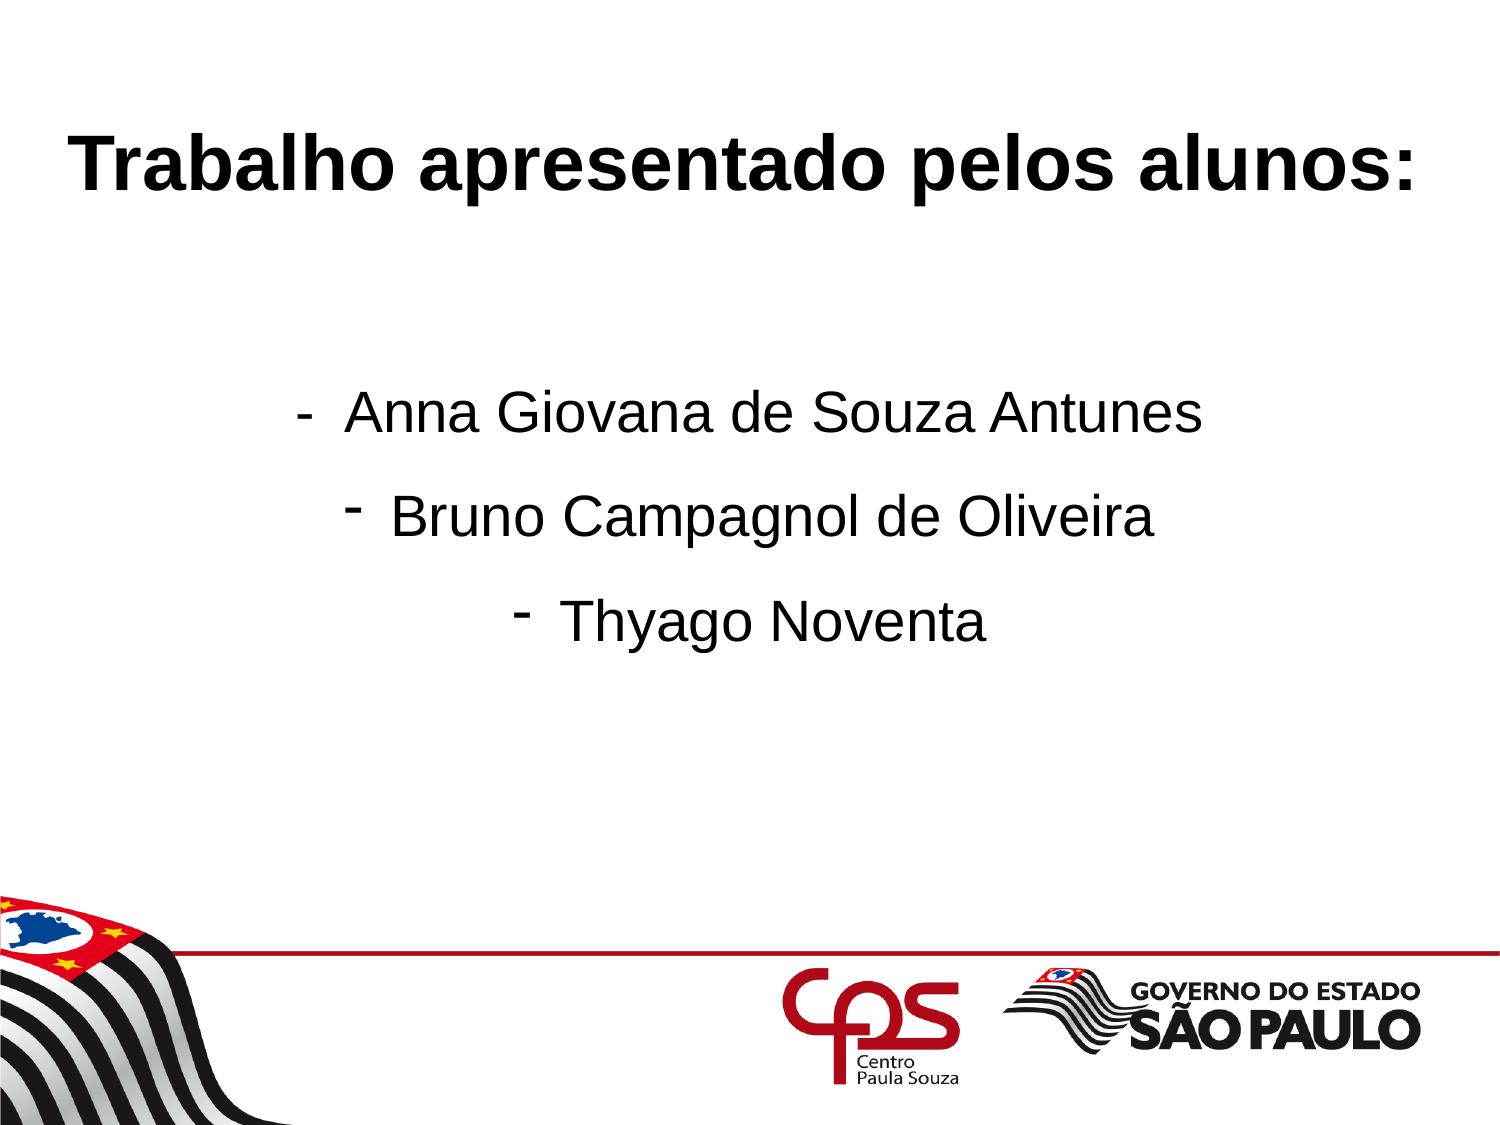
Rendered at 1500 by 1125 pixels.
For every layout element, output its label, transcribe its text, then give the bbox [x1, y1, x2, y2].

text_box - Anna Giovana de Souza Antunes Bruno Campagnol de Oliveira Thyago Noventa [58, 331, 1442, 871]
title Trabalho apresentado pelos alunos: [0, 101, 1489, 388]
picture [0, 896, 1500, 1125]
